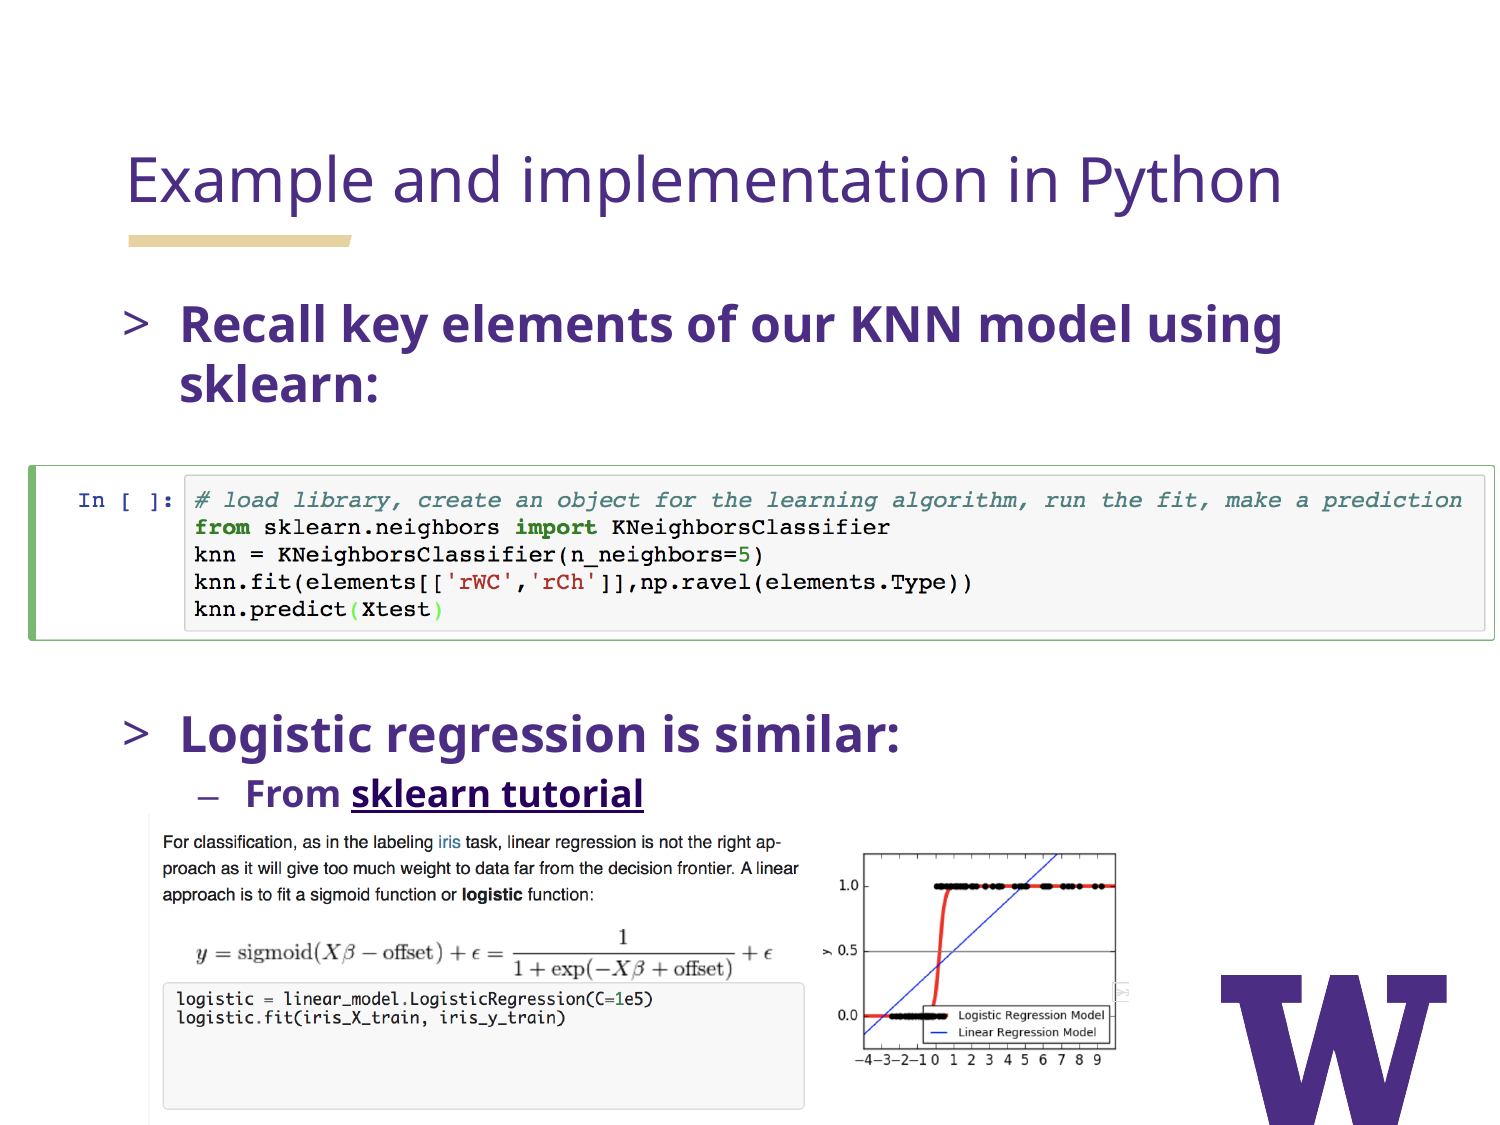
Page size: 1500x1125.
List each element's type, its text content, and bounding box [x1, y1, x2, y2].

picture [128, 235, 352, 247]
list Example and implementation in Python [110, 60, 1453, 224]
picture [14, 447, 1500, 656]
picture [148, 814, 1129, 1125]
list Recall key elements of our KNN model using sklearn: Logistic regression is similar: From sklearn tutorial [108, 663, 1453, 944]
picture [1221, 975, 1447, 1125]
list Recall key elements of our KNN model using sklearn: Logistic regression is similar: From sklearn tutorial [108, 284, 1453, 446]
